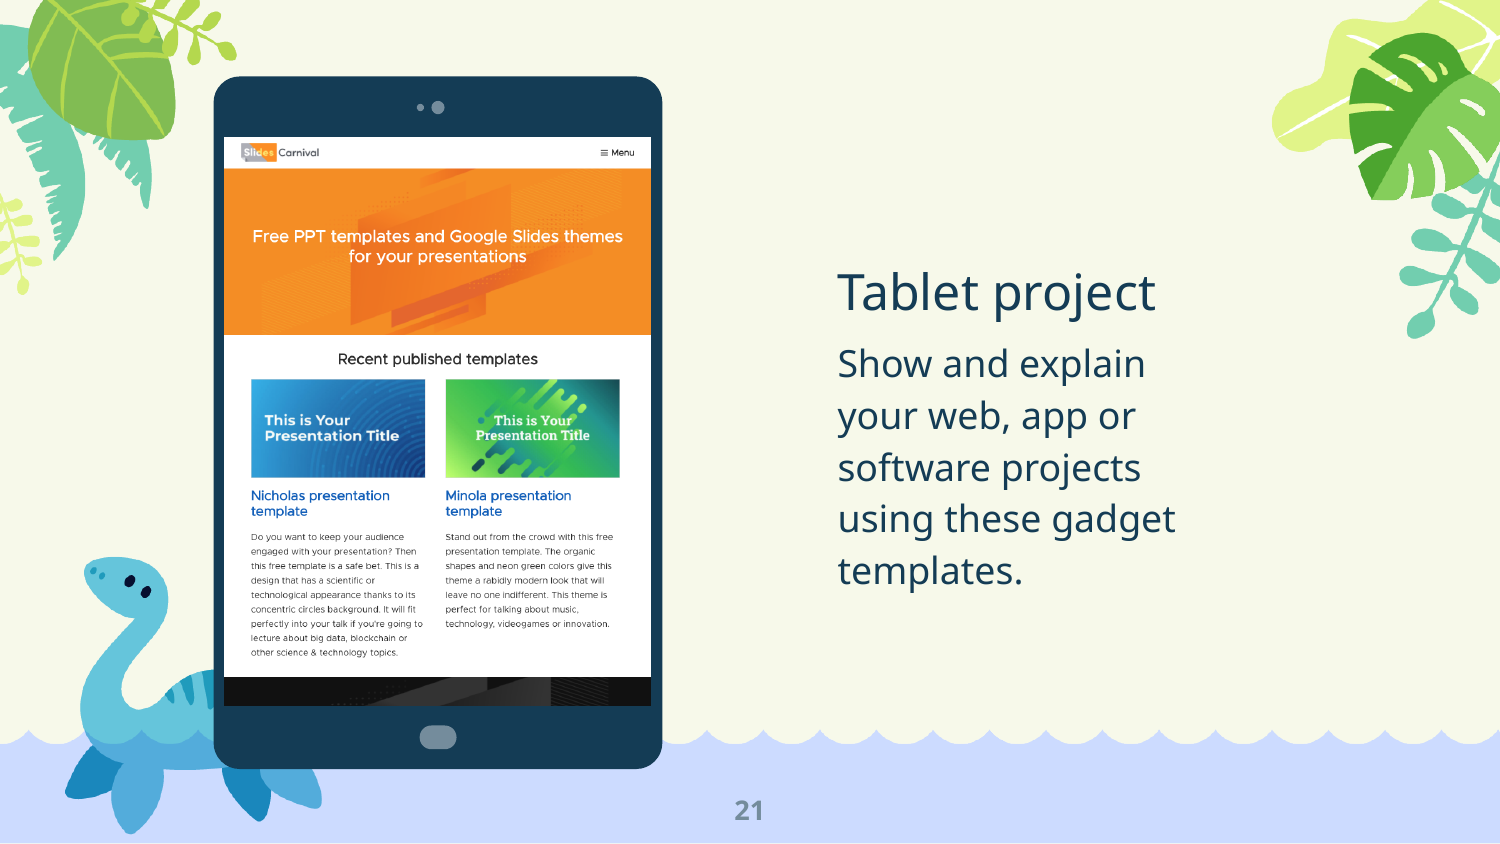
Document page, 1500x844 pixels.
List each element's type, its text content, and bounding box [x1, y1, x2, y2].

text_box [213, 76, 663, 770]
list Tablet project Show and explain your web, app or software projects using these gadget templates. [837, 144, 1193, 700]
slide_number 21 [705, 779, 795, 844]
picture [0, 0, 1500, 844]
